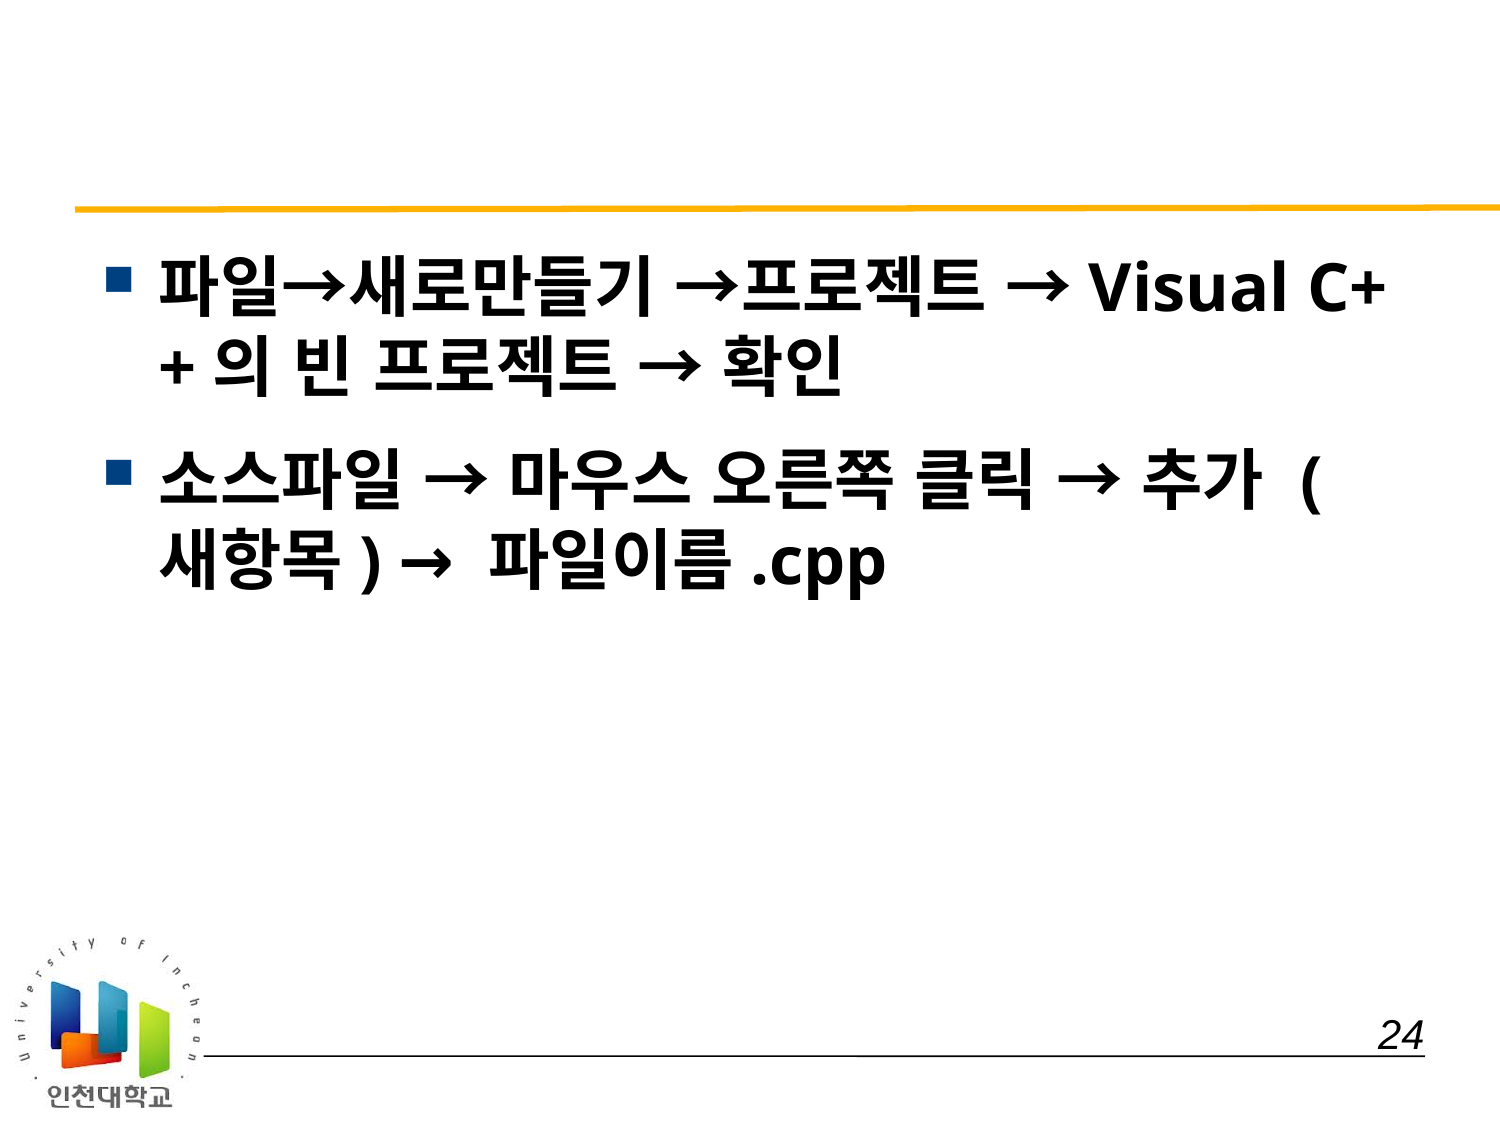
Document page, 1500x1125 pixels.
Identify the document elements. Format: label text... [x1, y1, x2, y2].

picture [14, 937, 200, 1108]
slide_number 24 [1112, 999, 1440, 1057]
list 파일→새로만들기 →프로젝트 →Visual C++의 빈 프로젝트 → 확인 소스파일 → 마우스 오른쪽 클릭 → 추가 (새항목) → 파일이름.cpp [87, 237, 1457, 919]
